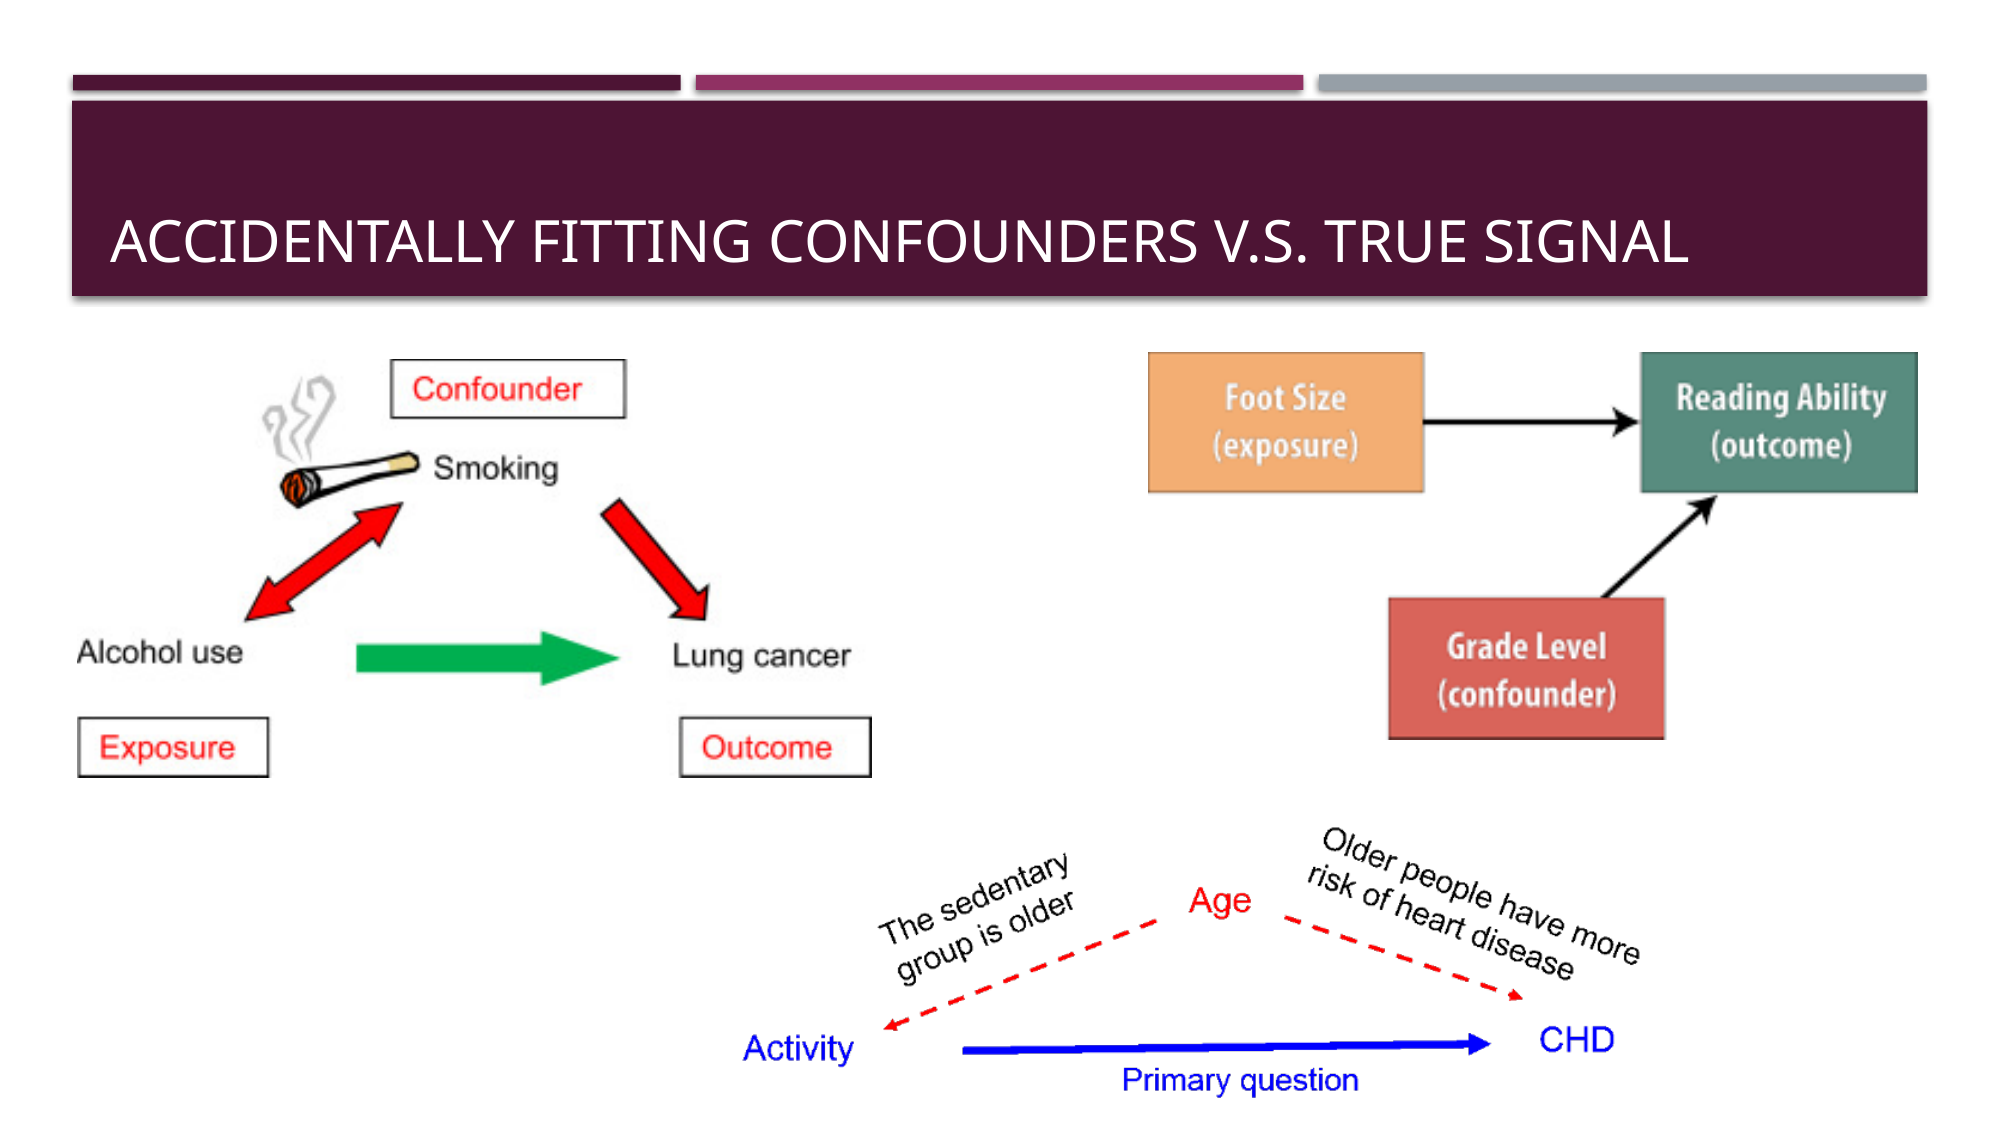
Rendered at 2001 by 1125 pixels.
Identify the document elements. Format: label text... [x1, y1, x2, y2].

picture [1148, 351, 1918, 740]
picture [76, 358, 873, 779]
title Accidentally fitting confounders v.s. true signal [95, 115, 1905, 282]
picture [721, 799, 1679, 1118]
